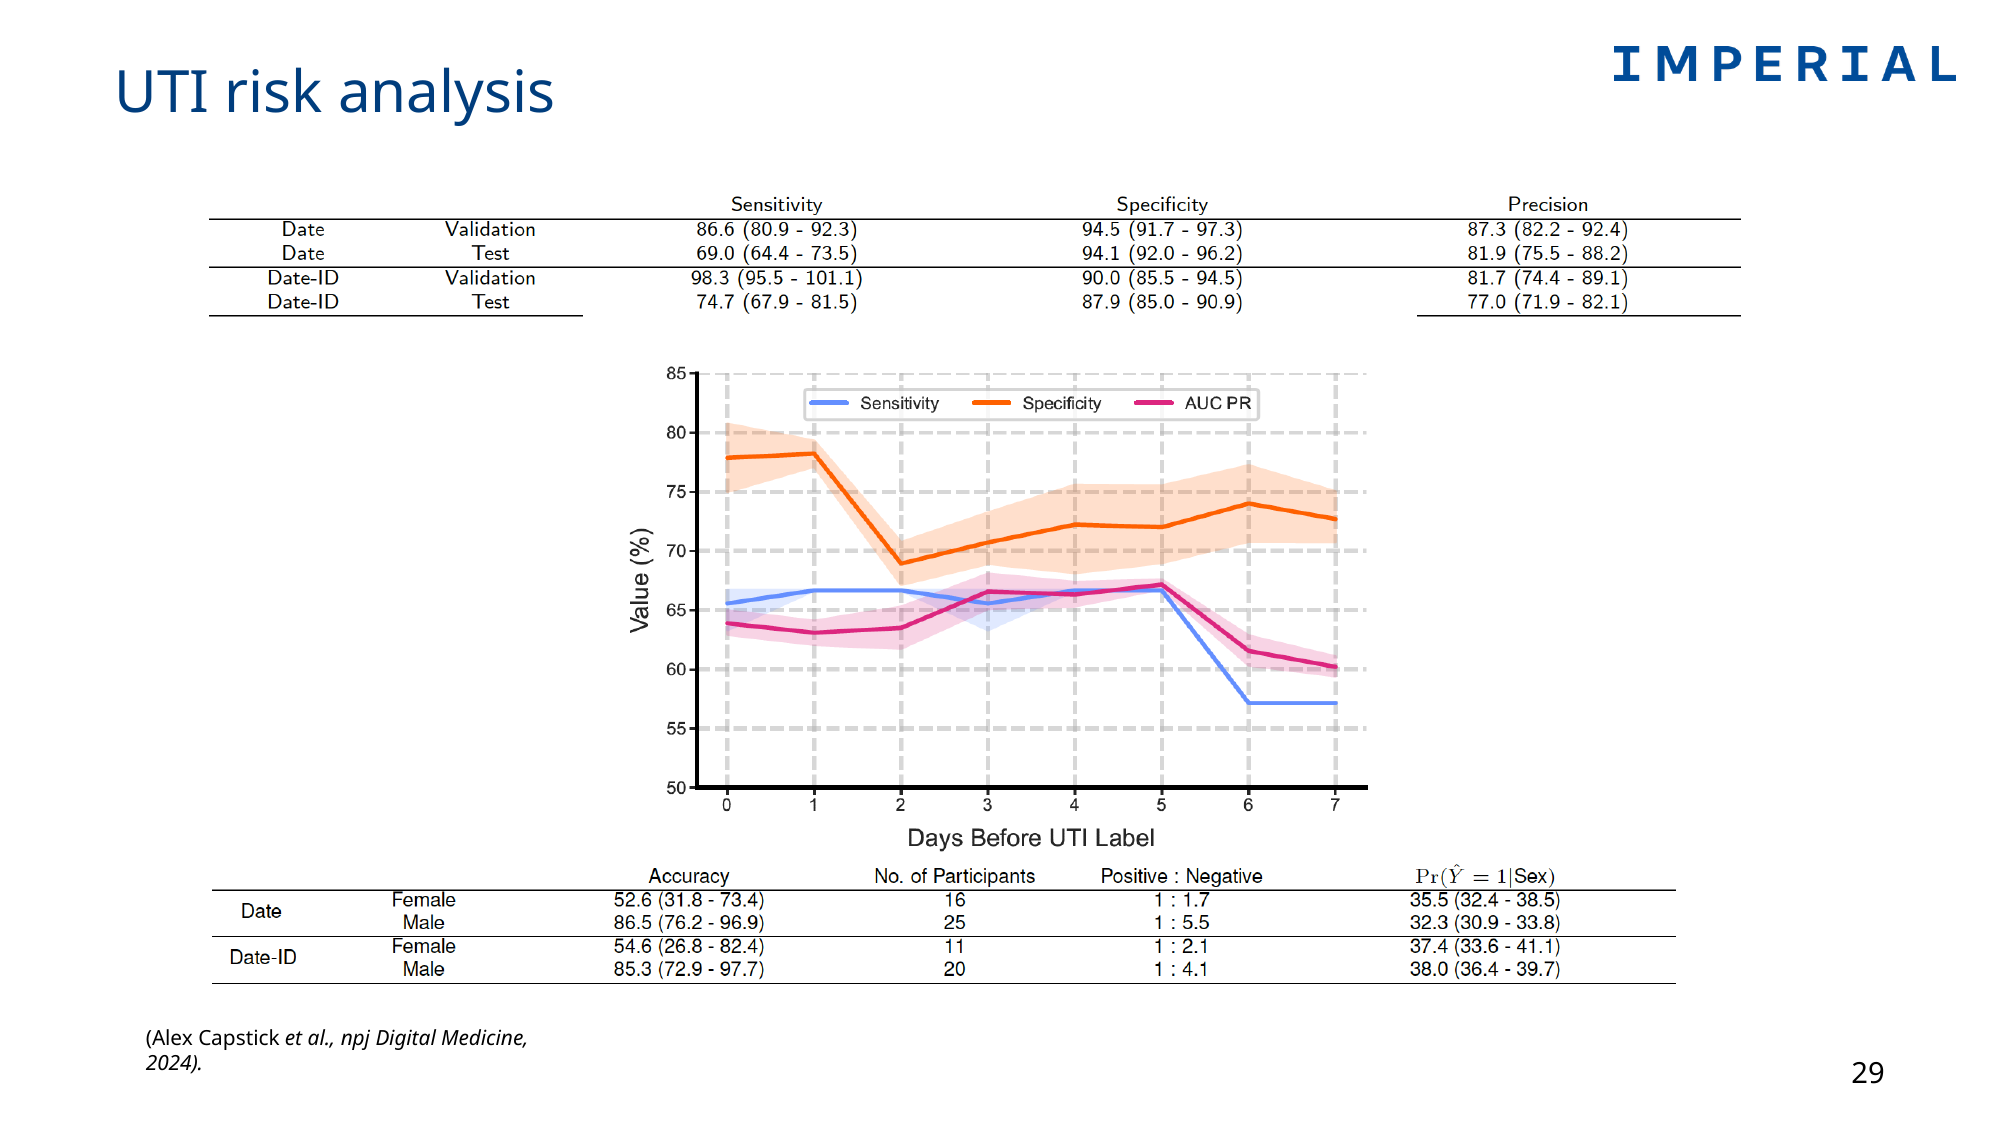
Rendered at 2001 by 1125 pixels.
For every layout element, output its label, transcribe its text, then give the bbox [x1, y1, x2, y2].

picture [1900, 46, 1956, 81]
text_box (Alex Capstick et al., npj Digital Medicine, 2024). [131, 1017, 598, 1083]
slide_number 29 [1433, 1046, 1901, 1103]
picture [189, 195, 1754, 1006]
title UTI risk analysis [99, 0, 1900, 184]
